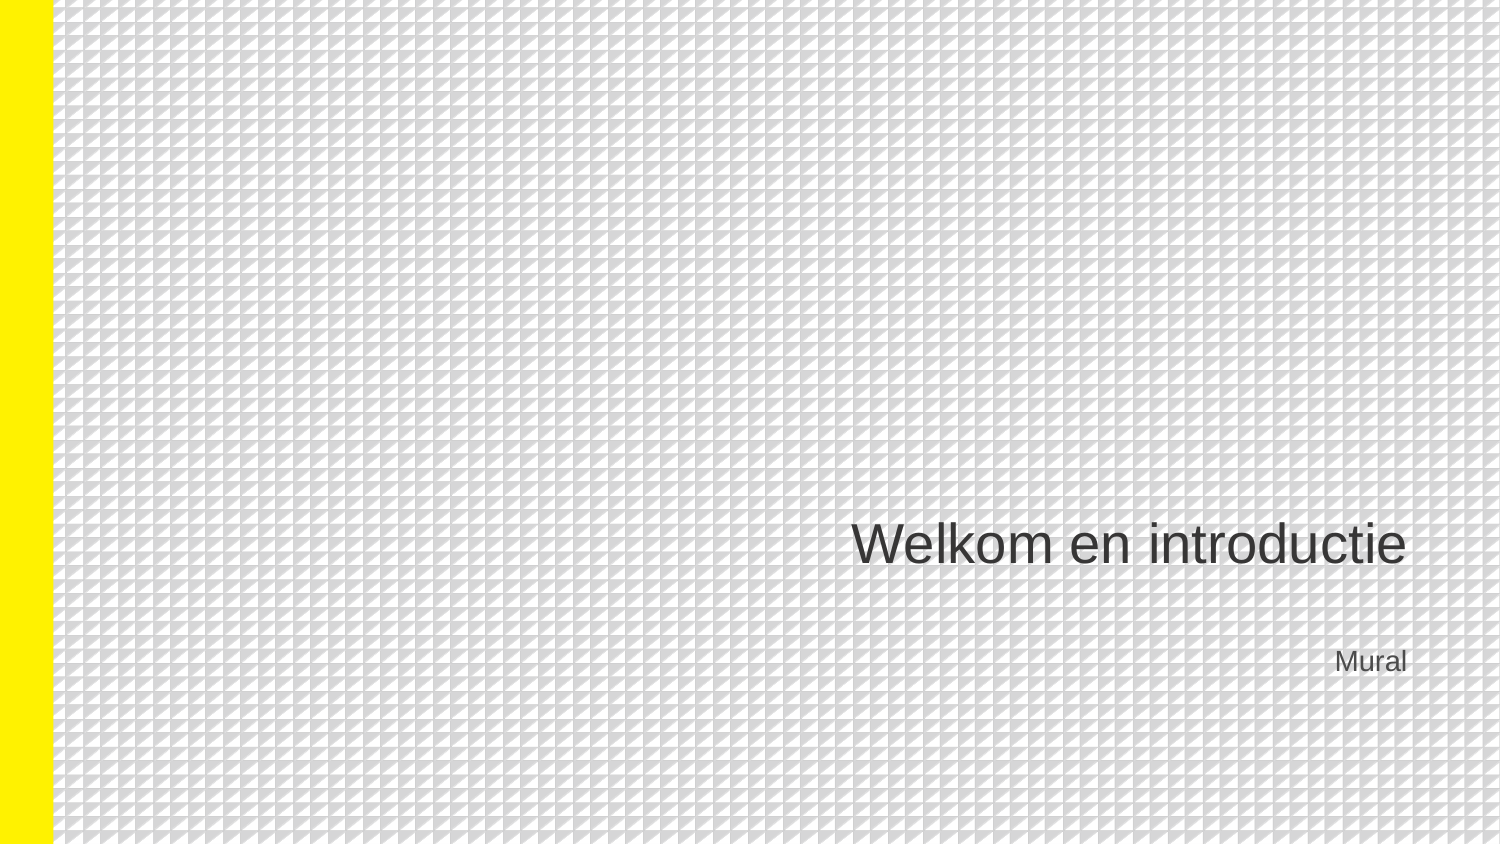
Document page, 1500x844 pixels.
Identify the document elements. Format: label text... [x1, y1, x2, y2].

subtitle Mural [297, 631, 1423, 835]
text_box [0, 0, 54, 844]
title Welkom en introductie [147, 246, 1423, 591]
picture [54, 0, 1500, 844]
